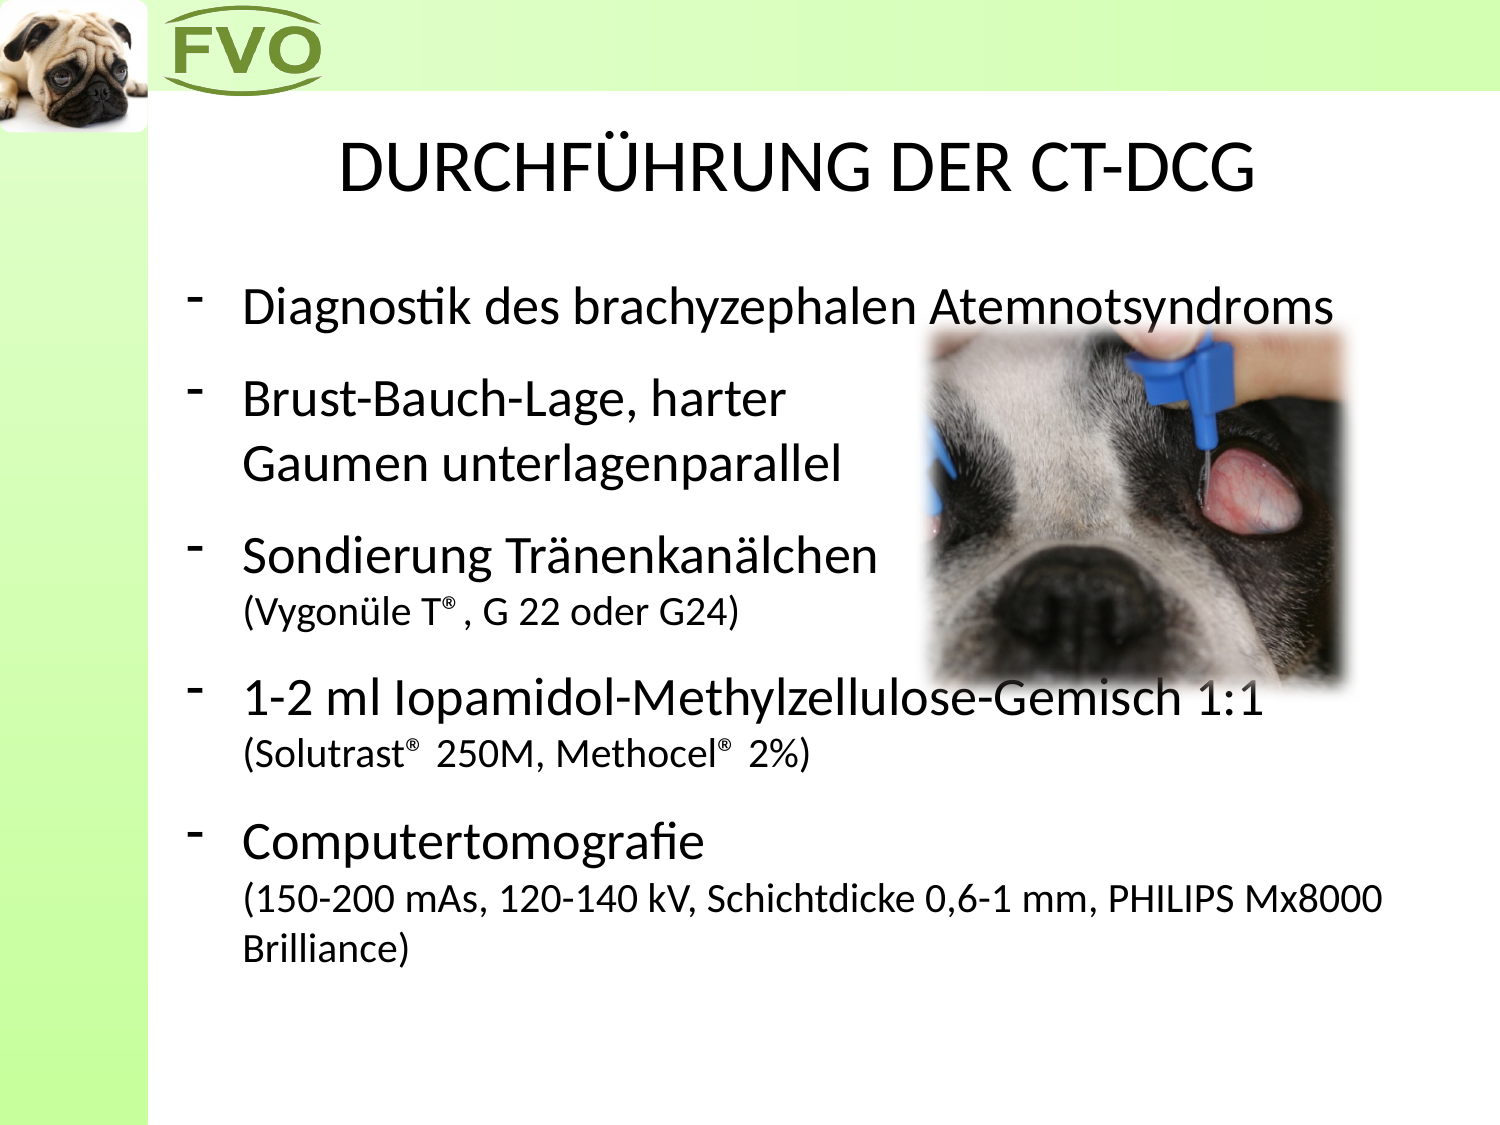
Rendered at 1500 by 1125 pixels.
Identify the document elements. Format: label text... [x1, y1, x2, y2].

picture [0, 0, 148, 133]
title DURCHFÜHRUNG DER CT-DCG [170, 67, 1426, 256]
list Diagnostik des brachyzephalen Atemnotsyndroms Brust-Bauch-Lage, harter Gaumen unterlagenparallel Sondierung Tränenkanälchen (Vygonüle T®, G 22 oder G24) 1-2 ml Iopamidol-Methylzellulose-Gemisch 1:1 (Solutrast® 250M, Methocel® 2%) Computertomografie (150-200 mAs, 120-140 kV, Schichtdicke 0,6-1 mm, PHILIPS Mx8000 Brilliance) [170, 262, 1448, 1006]
picture [915, 314, 1360, 704]
